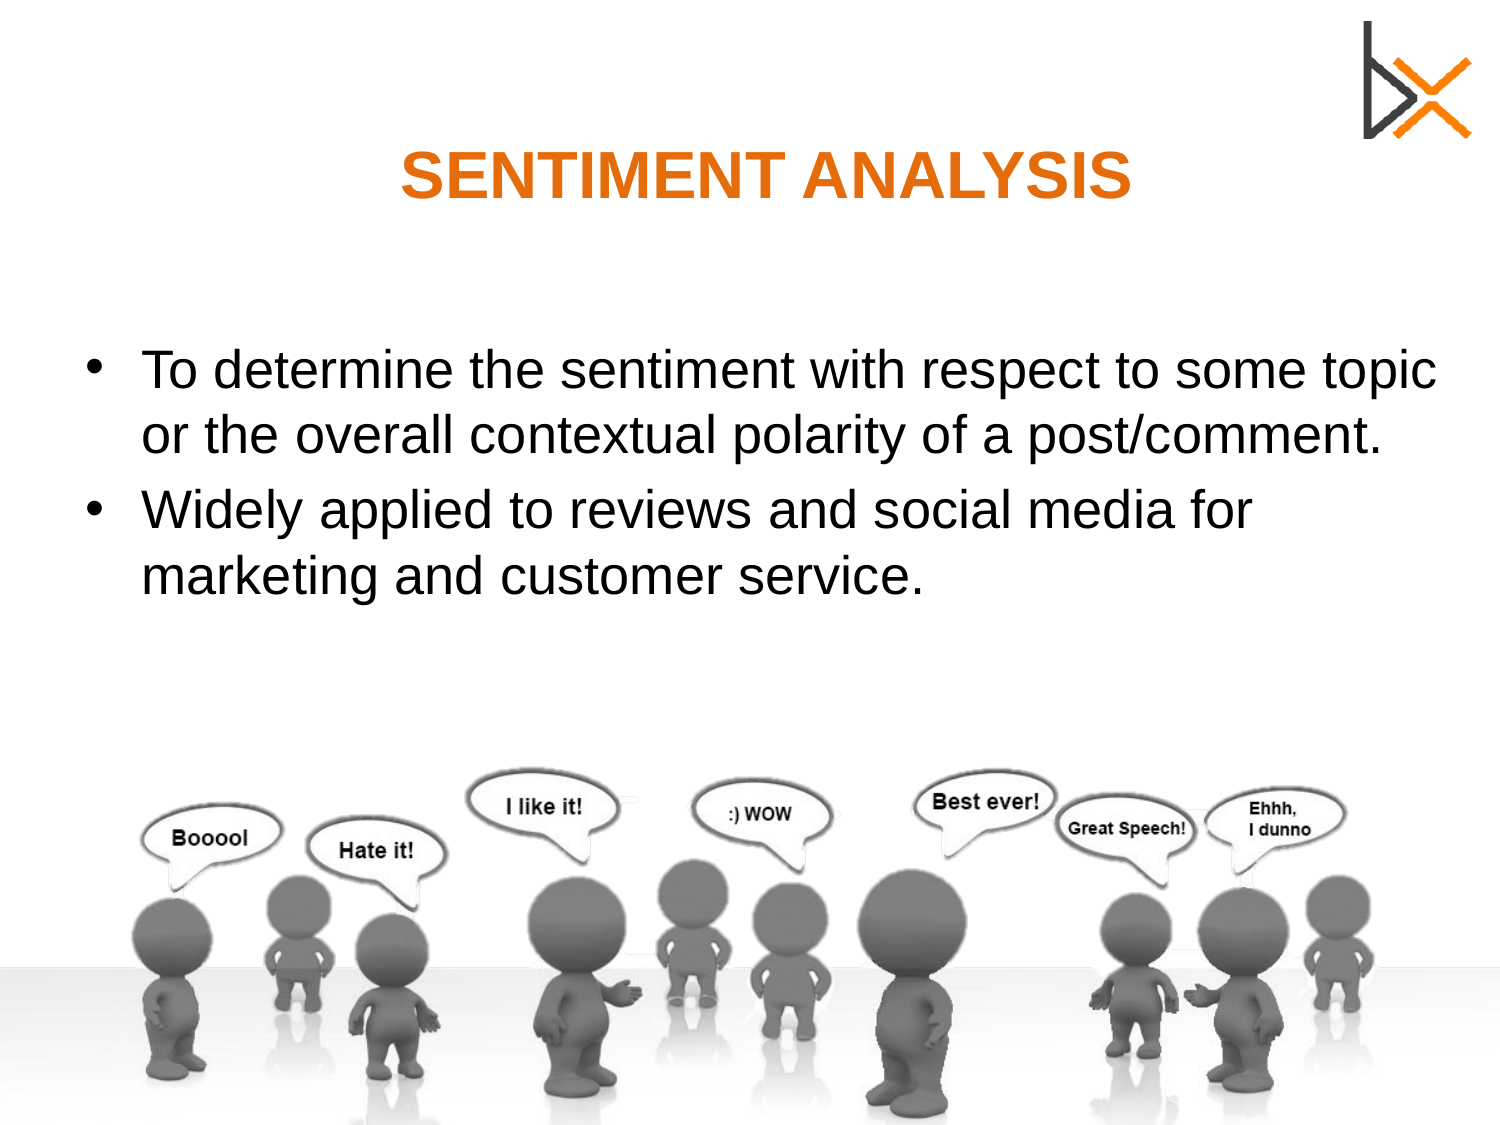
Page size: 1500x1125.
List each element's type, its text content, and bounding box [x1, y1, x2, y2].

picture [0, 753, 1500, 1125]
title SENTIMENT ANALYSIS [218, 90, 1316, 254]
list To determine the sentiment with respect to some topic or the overall contextual polarity of a post/comment. Widely applied to reviews and social media for marketing and customer service. [70, 326, 1465, 752]
picture [1363, 20, 1482, 155]
